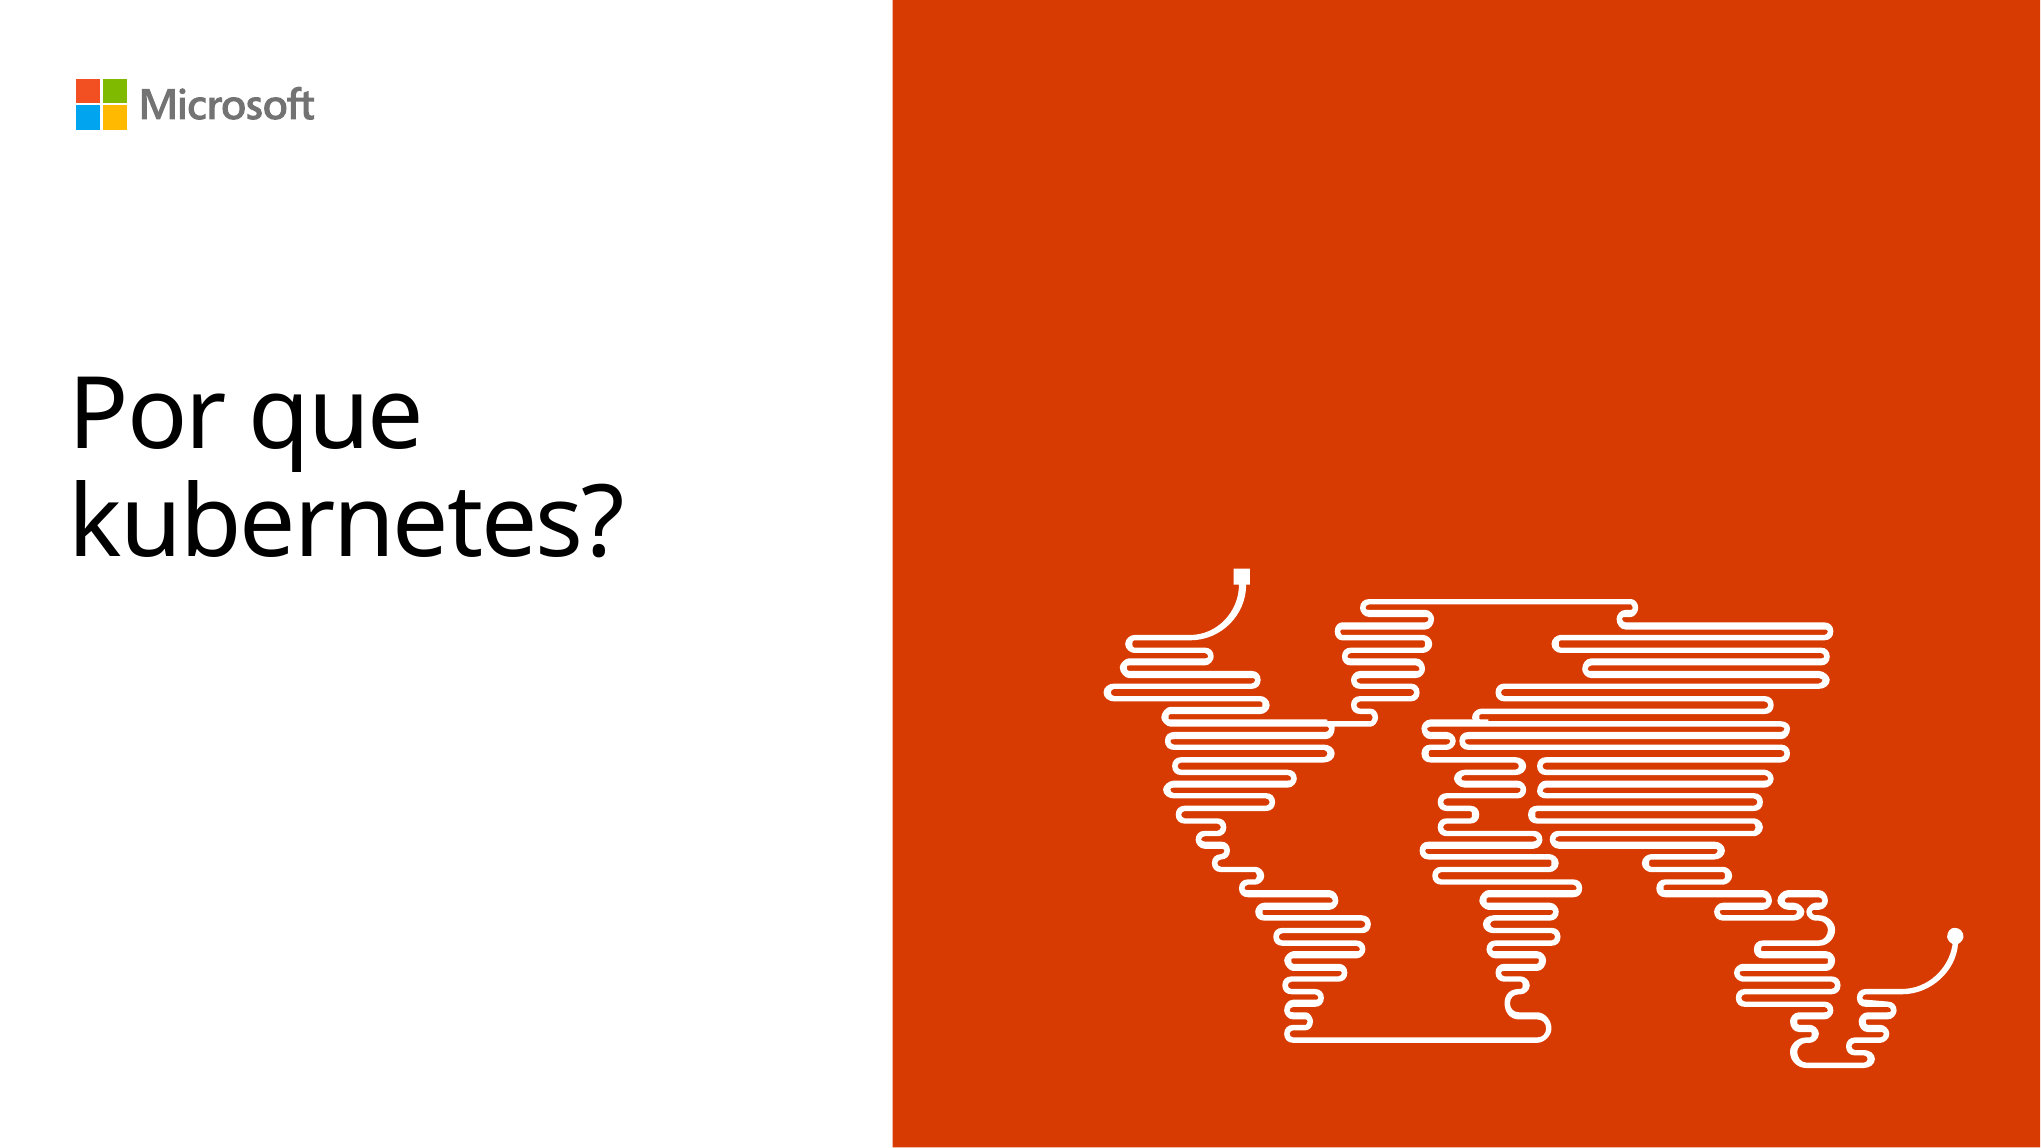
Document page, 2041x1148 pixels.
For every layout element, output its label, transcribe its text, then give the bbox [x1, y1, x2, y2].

title Por que kubernetes? [45, 347, 856, 649]
